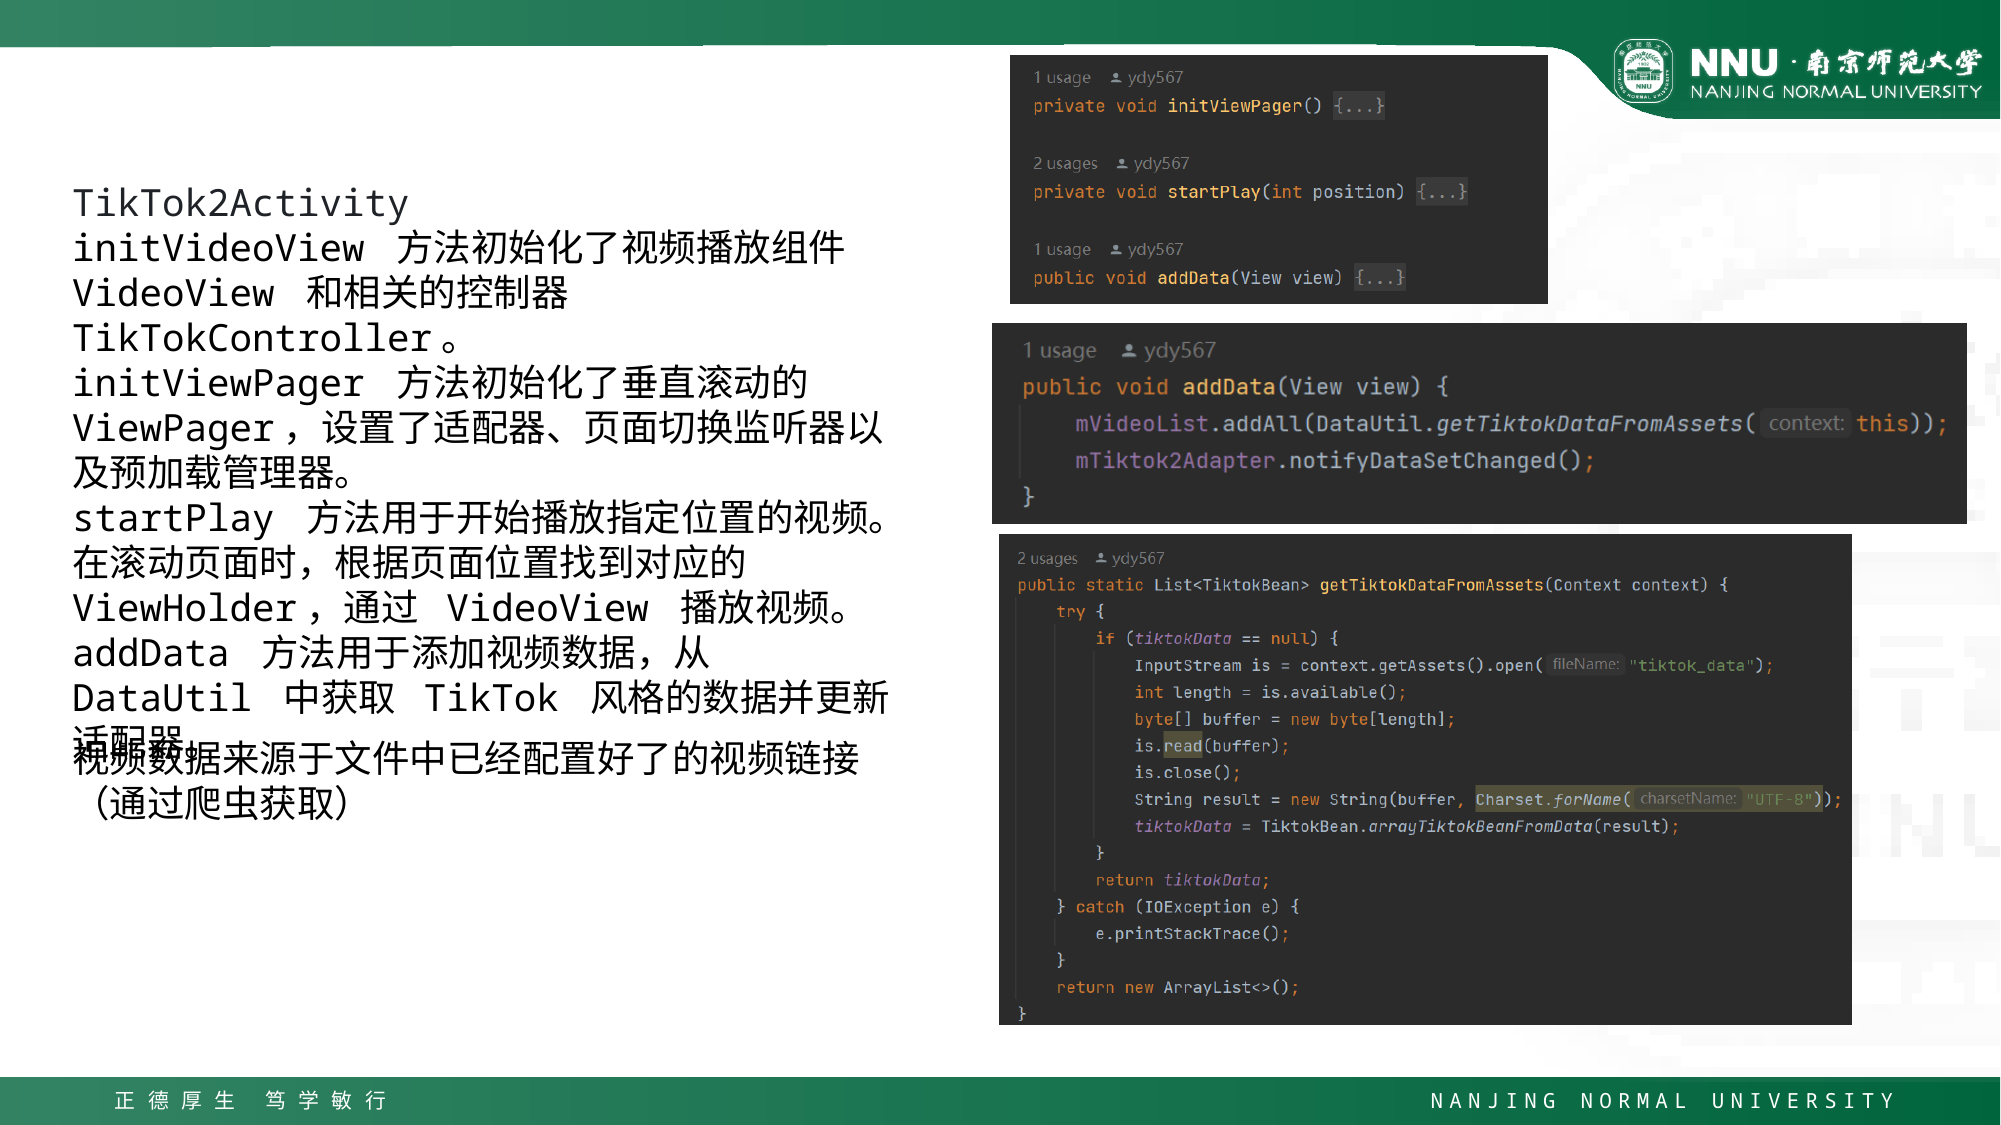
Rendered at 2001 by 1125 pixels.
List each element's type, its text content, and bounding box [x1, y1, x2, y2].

picture [1010, 55, 1548, 304]
text_box TikTok2Activity initVideoView 方法初始化了视频播放组件 VideoView 和相关的控制器 TikTokController。 initViewPager 方法初始化了垂直滚动的 ViewPager，设置了适配器、页面切换监听器以及预加载管理器。 startPlay 方法用于开始播放指定位置的视频。在滚动页面时，根据页面位置找到对应的 ViewHolder，通过 VideoView 播放视频。 addData 方法用于添加视频数据，从 DataUtil 中获取 TikTok 风格的数据并更新适配器。 [57, 171, 909, 727]
text_box 视频数据来源于文件中已经配置好了的视频链接（通过爬虫获取） [57, 727, 917, 832]
picture [992, 323, 1967, 524]
picture [999, 534, 1852, 1025]
